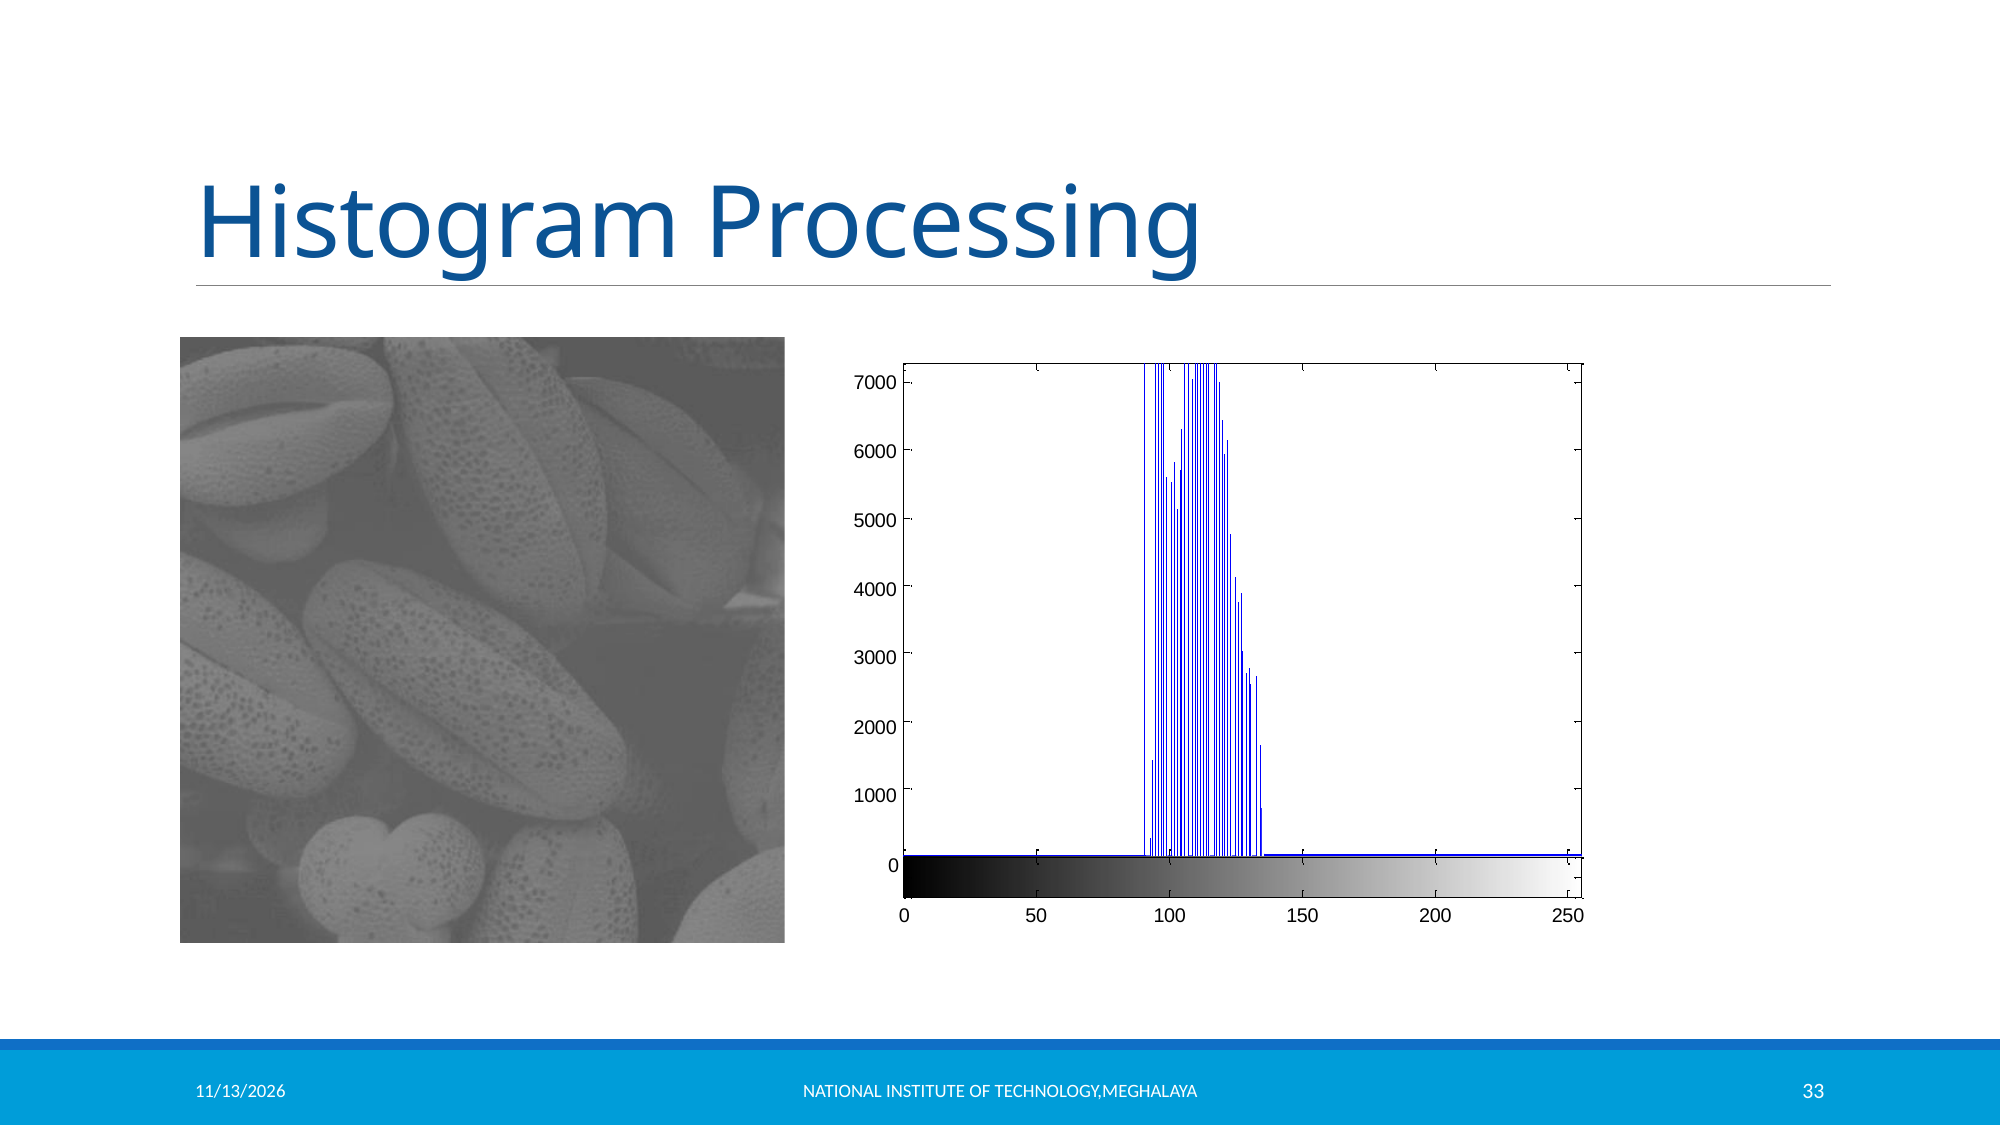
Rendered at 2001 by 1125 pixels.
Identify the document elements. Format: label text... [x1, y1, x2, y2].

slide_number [180, 1059, 586, 1120]
footer National Institute of Technology,Meghalaya [604, 1059, 1396, 1120]
slide_number 33 [1624, 1059, 1840, 1120]
title Histogram Processing [180, 47, 1830, 285]
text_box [179, 337, 1588, 943]
